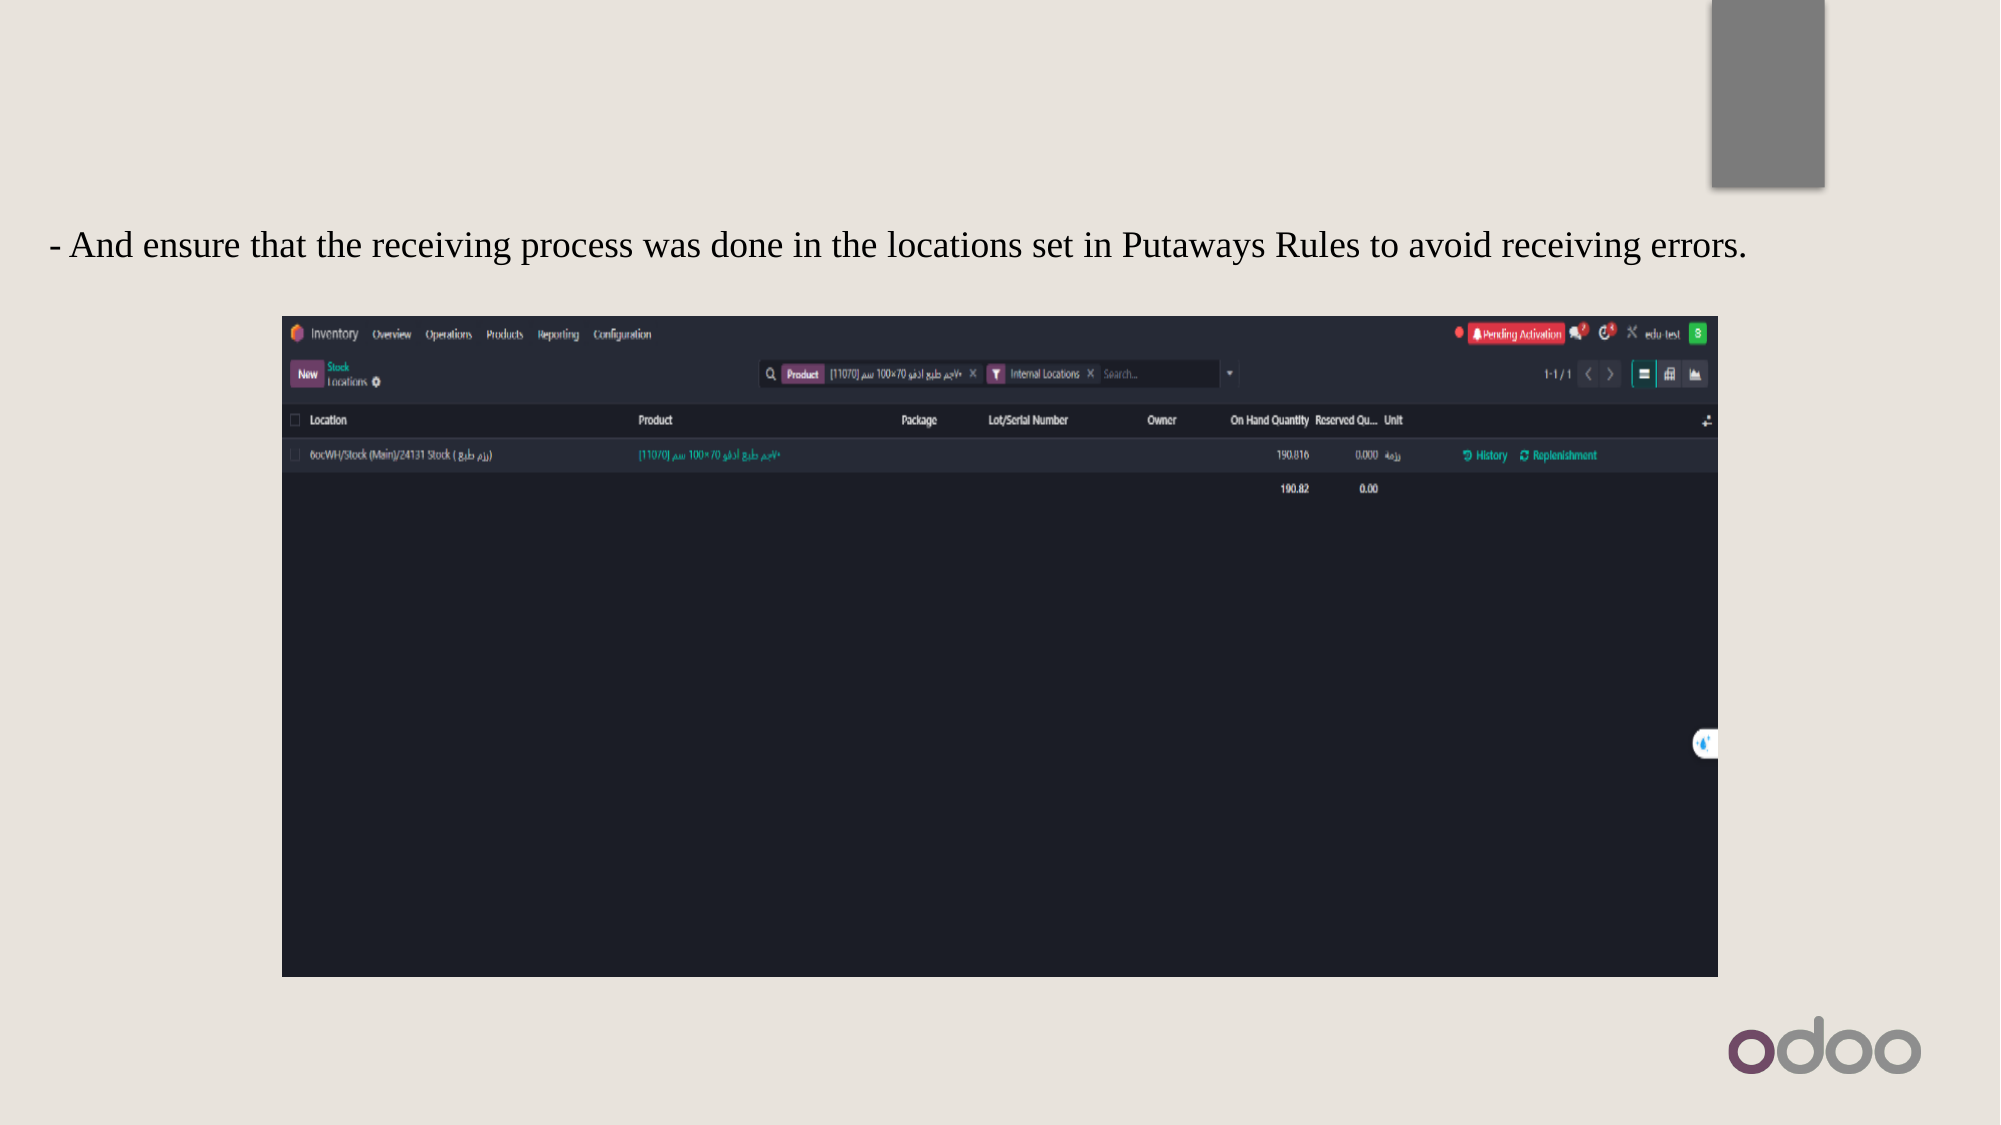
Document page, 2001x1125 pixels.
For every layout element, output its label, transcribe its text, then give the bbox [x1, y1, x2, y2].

text_box - And ensure that the receiving process was done in the locations set in Putaways Rules to avoid receiving errors. [34, 212, 1781, 273]
picture [282, 316, 1718, 978]
picture [1728, 1016, 1921, 1074]
